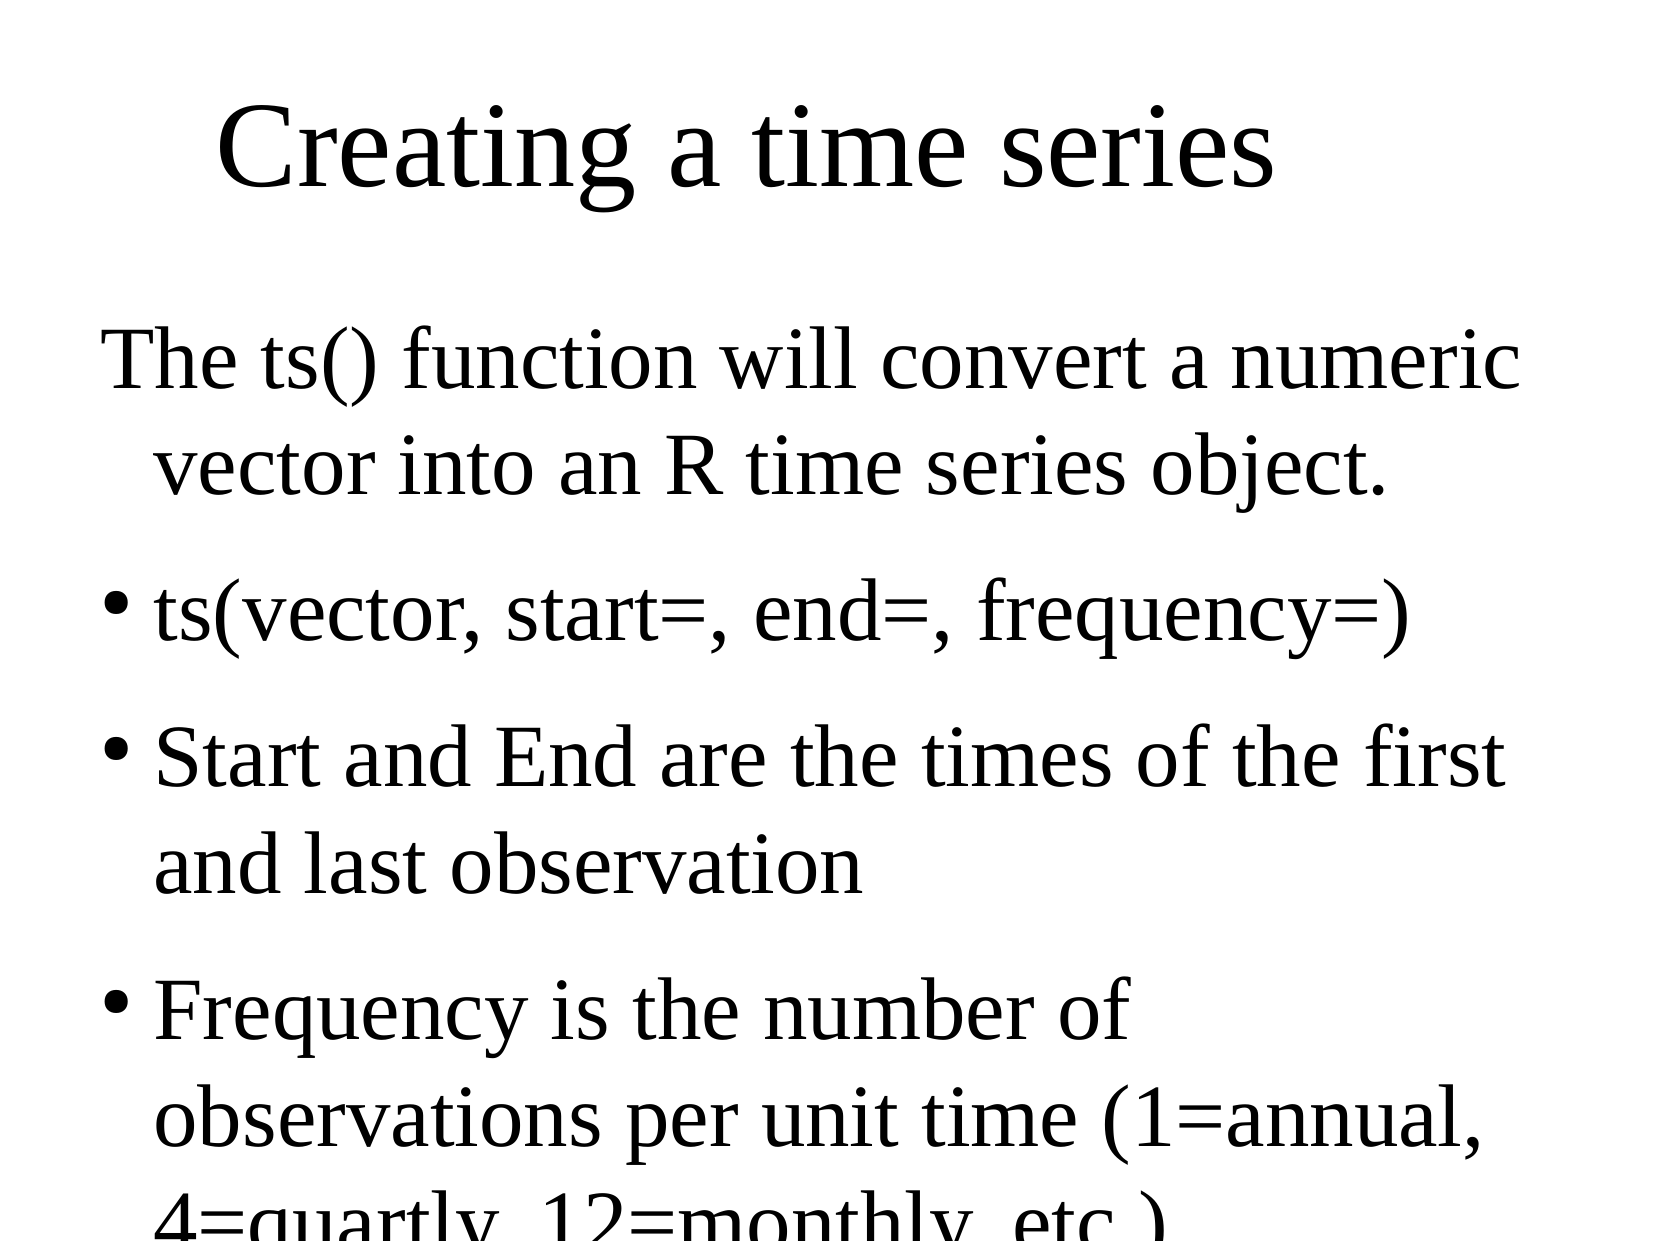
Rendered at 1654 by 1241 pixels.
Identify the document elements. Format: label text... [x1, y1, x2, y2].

list The ts() function will convert a numeric vector into an R time series object. ts(vector, start=, end=, frequency=) Start and End are the times of the first and last observation Frequency is the number of observations per unit time (1=annual, 4=quartly, 12=monthly, etc.). [82, 299, 1571, 1019]
title Creating a time series [82, 47, 1412, 229]
